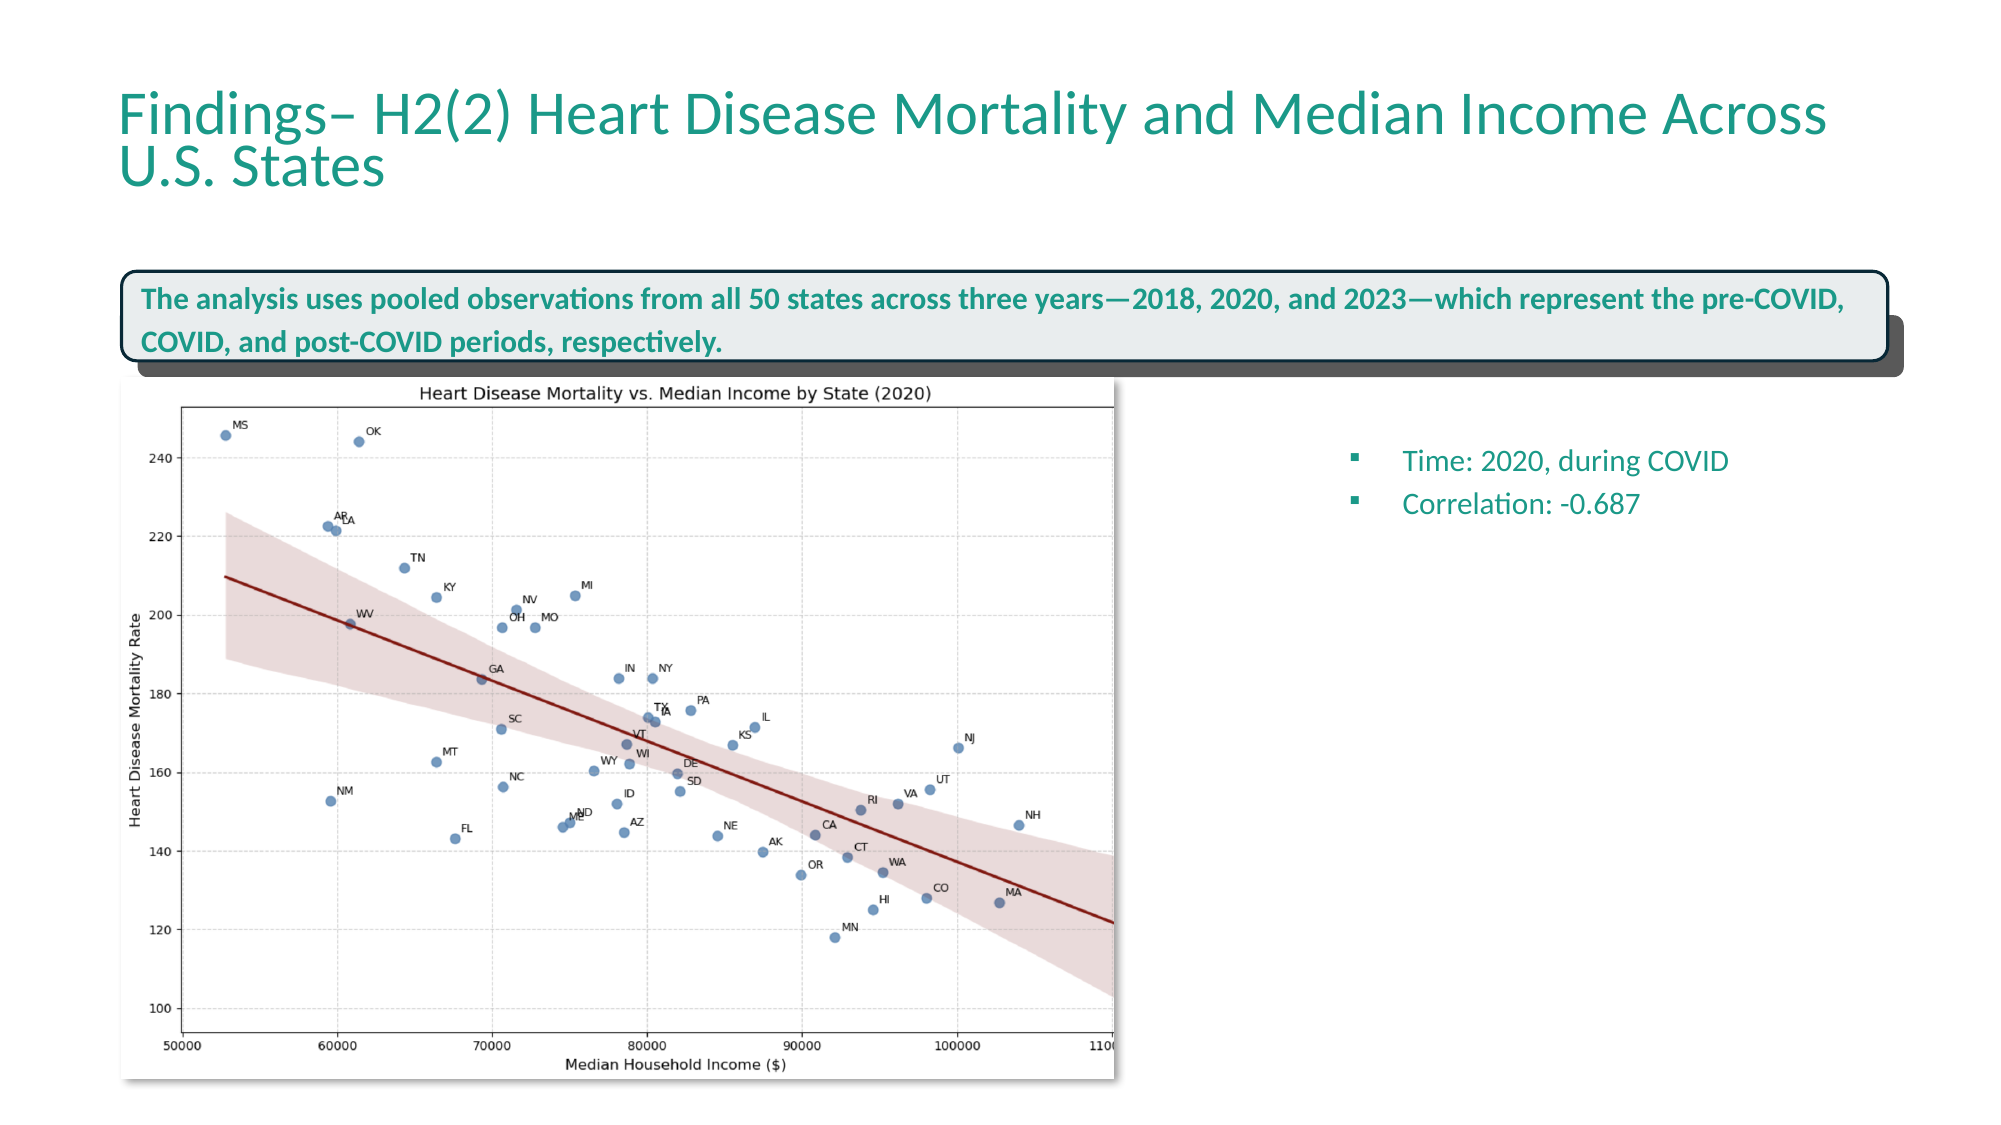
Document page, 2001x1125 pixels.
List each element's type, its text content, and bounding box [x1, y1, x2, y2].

text_box Time: 2020, during COVID Correlation: -0.687 [1312, 419, 1975, 536]
picture [121, 376, 1114, 1079]
text_box Findings– H2(2) Heart Disease Mortality and Median Income Across U.S. States [103, 55, 1904, 234]
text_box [121, 271, 1905, 378]
